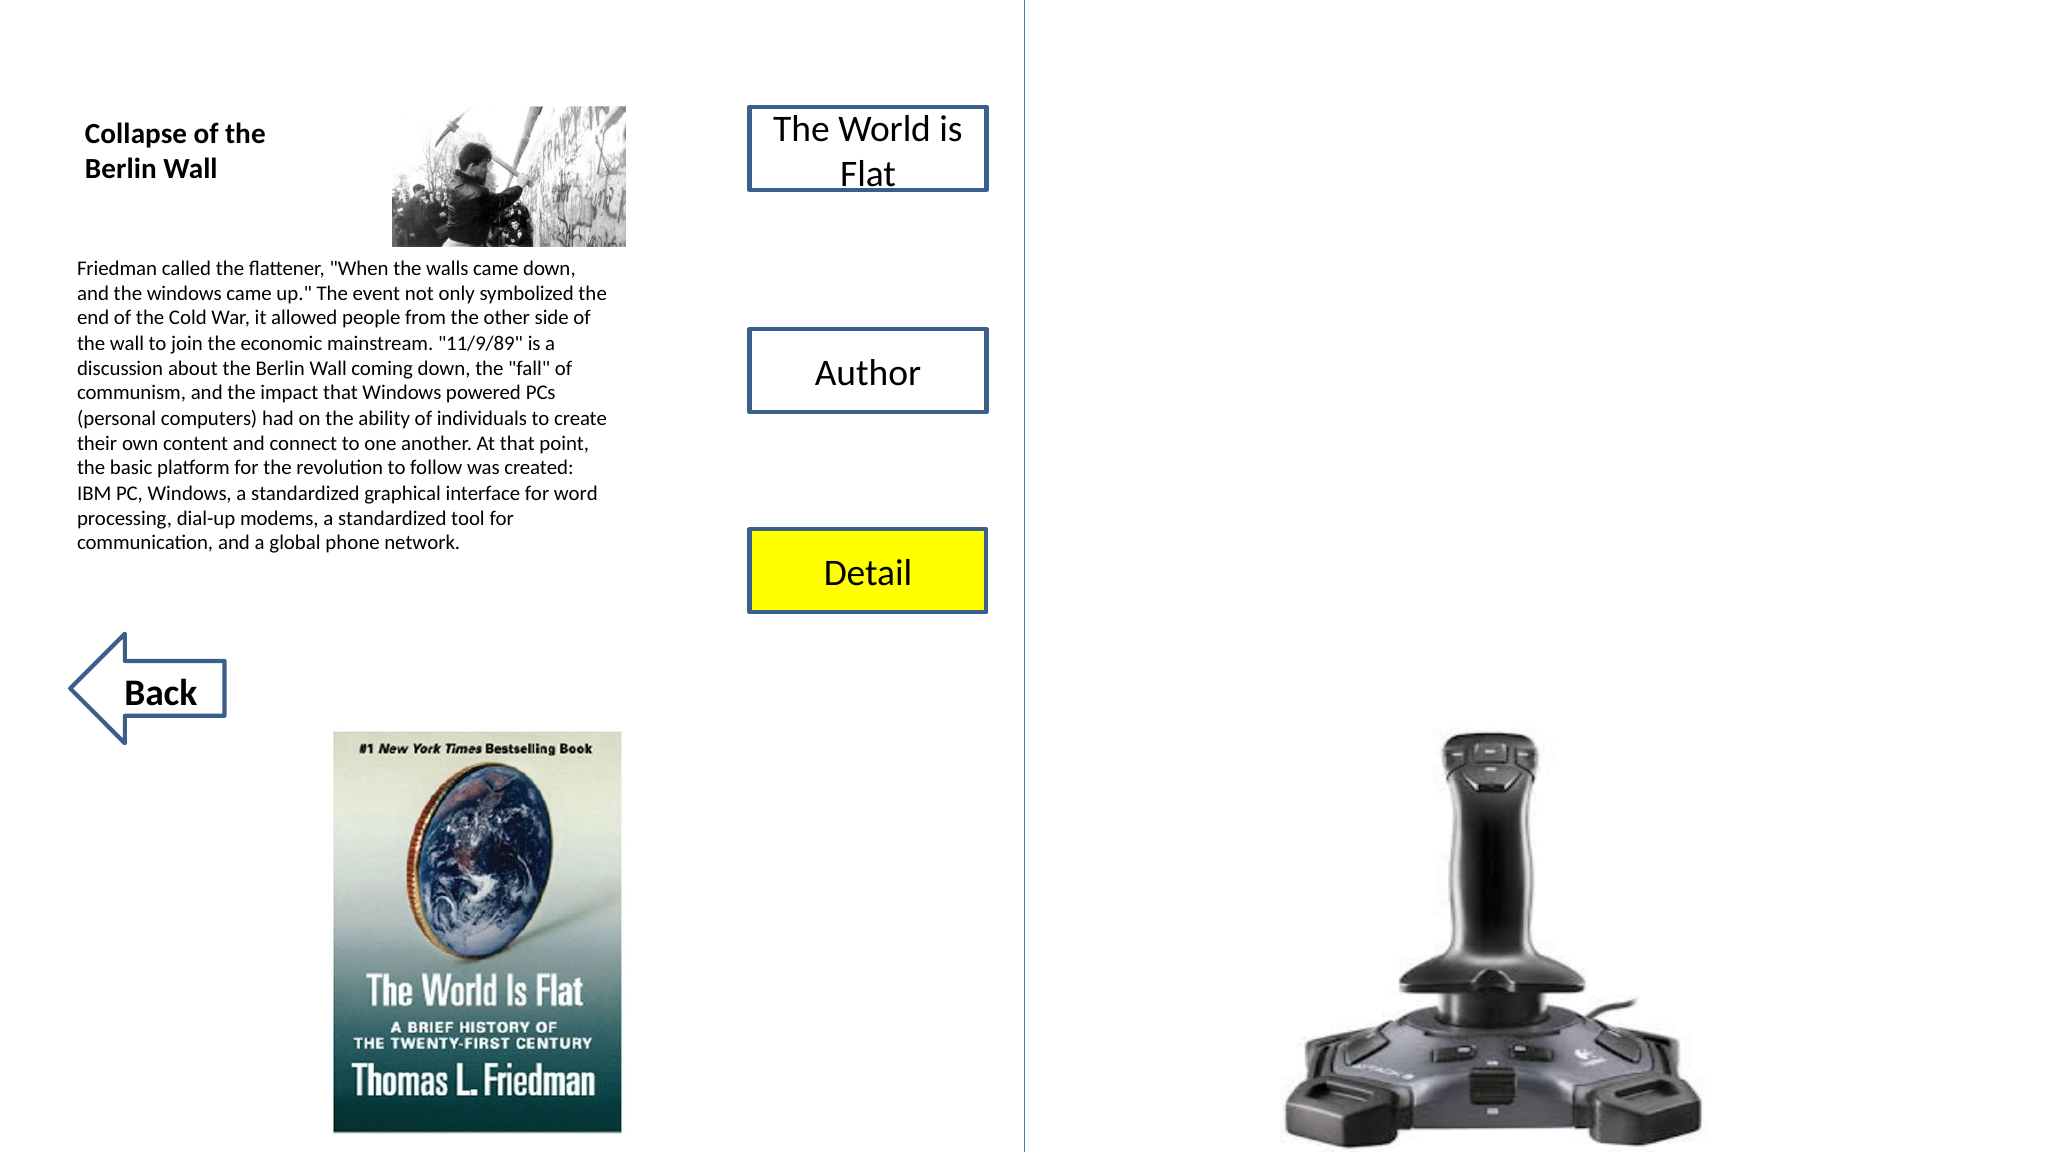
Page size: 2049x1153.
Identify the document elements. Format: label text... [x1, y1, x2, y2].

text_box Friedman called the flattener, "When the walls came down, and the windows came up." The event not only symbolized the end of the Cold War, it allowed people from the other side of the wall to join the economic mainstream. "11/9/89" is a discussion about the Berlin Wall coming down, the "fall" of communism, and the impact that Windows powered PCs (personal computers) had on the ability of individuals to create their own content and connect to one another. At that point, the basic platform for the revolution to follow was created: IBM PC, Windows, a standardized graphical interface for word processing, dial-up modems, a standardized tool for communication, and a global phone network. [62, 246, 626, 562]
picture [1280, 727, 1706, 1153]
picture [392, 106, 627, 248]
text_box The World is Flat [747, 105, 989, 192]
picture [255, 727, 701, 1153]
text_box Detail [747, 527, 988, 614]
text_box Collapse of the Berlin Wall [70, 106, 351, 192]
text_box Author [747, 327, 989, 414]
text_box Back [68, 631, 227, 746]
